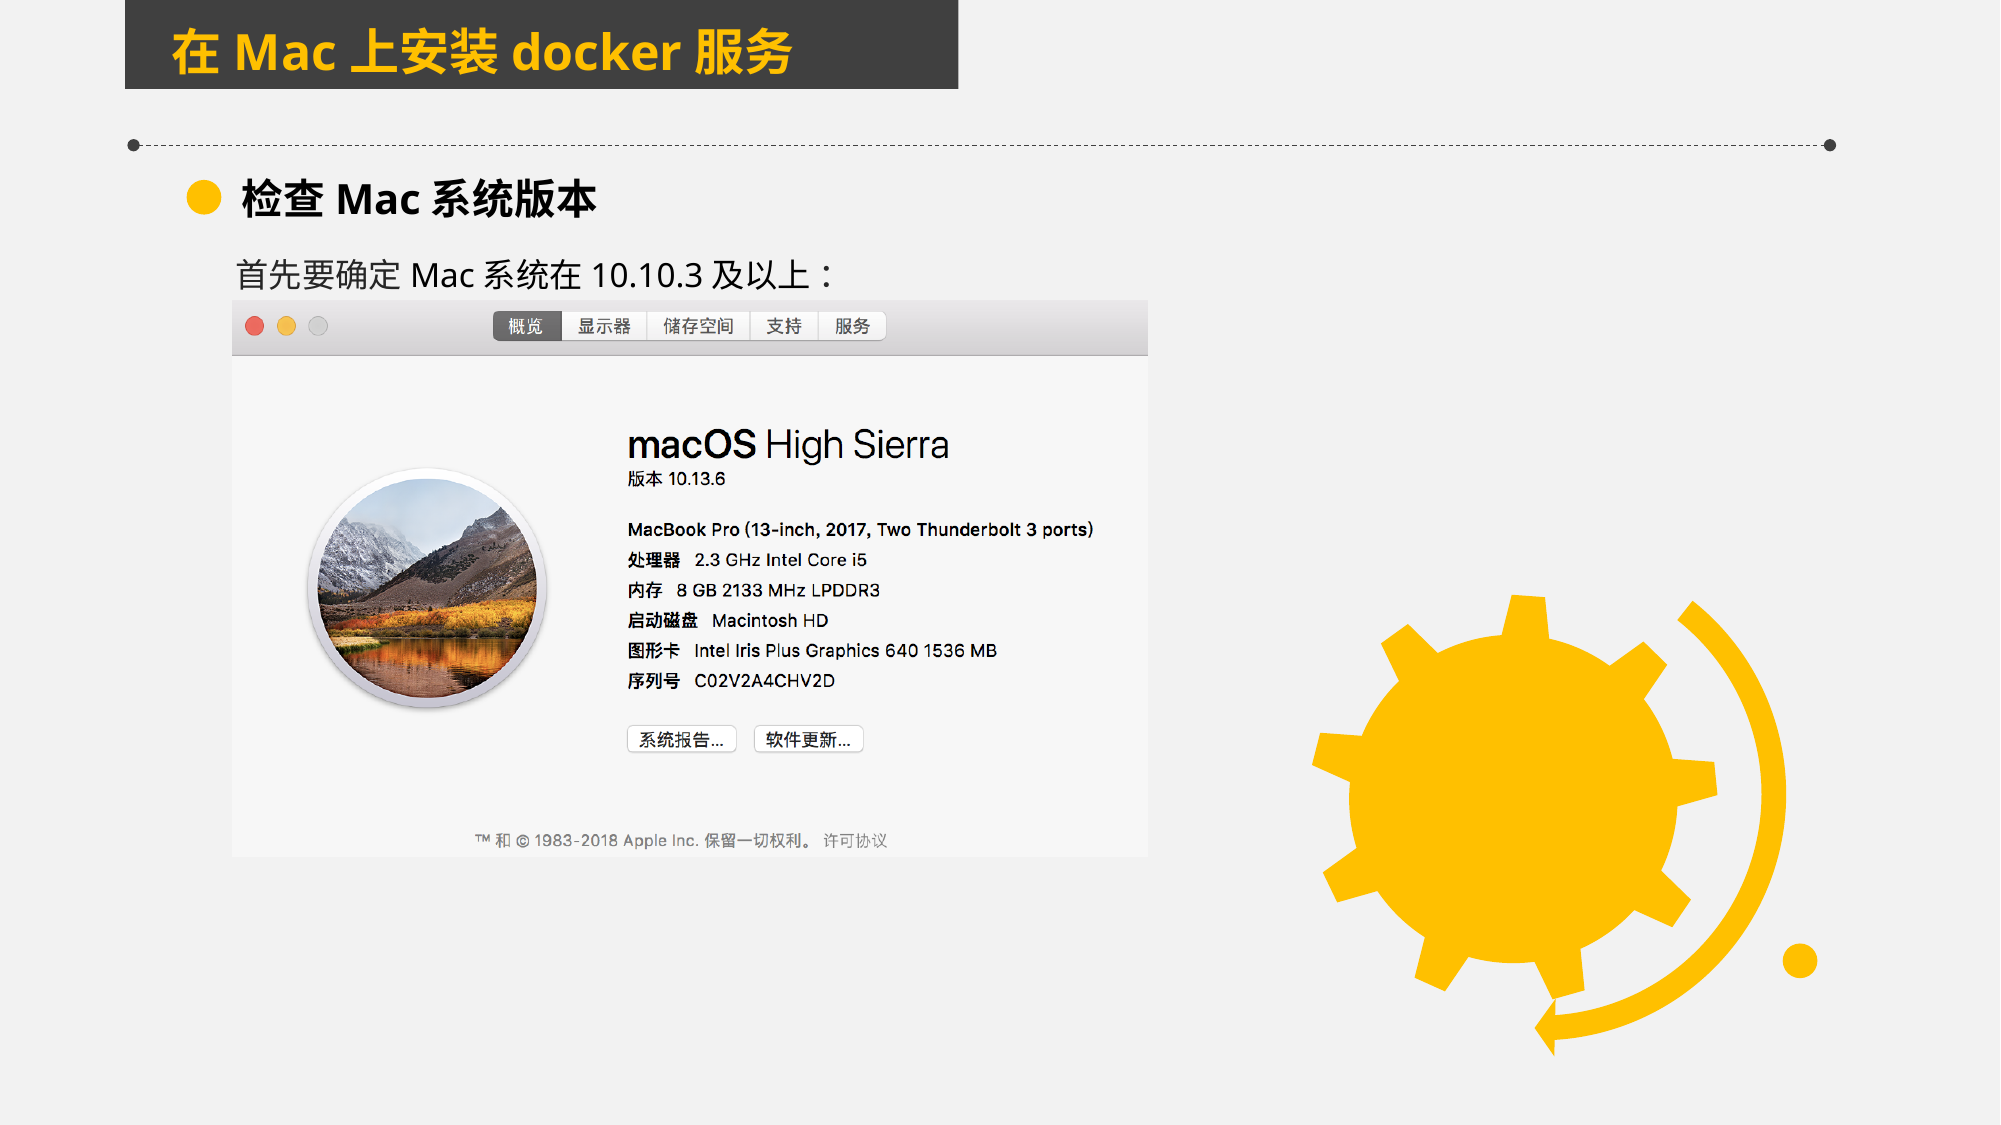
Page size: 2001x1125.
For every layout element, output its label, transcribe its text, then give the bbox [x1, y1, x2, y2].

text_box [1781, 942, 1819, 980]
text_box [1310, 593, 1719, 1001]
text_box [185, 178, 223, 216]
picture [231, 300, 1148, 857]
list 在Mac上安装docker服务 [157, 20, 829, 96]
text_box [1534, 600, 1787, 1057]
text_box 首先要确定Mac系统在10.10.3及以上 ： [220, 227, 1522, 302]
text_box 检查Mac系统版本 [226, 165, 613, 231]
